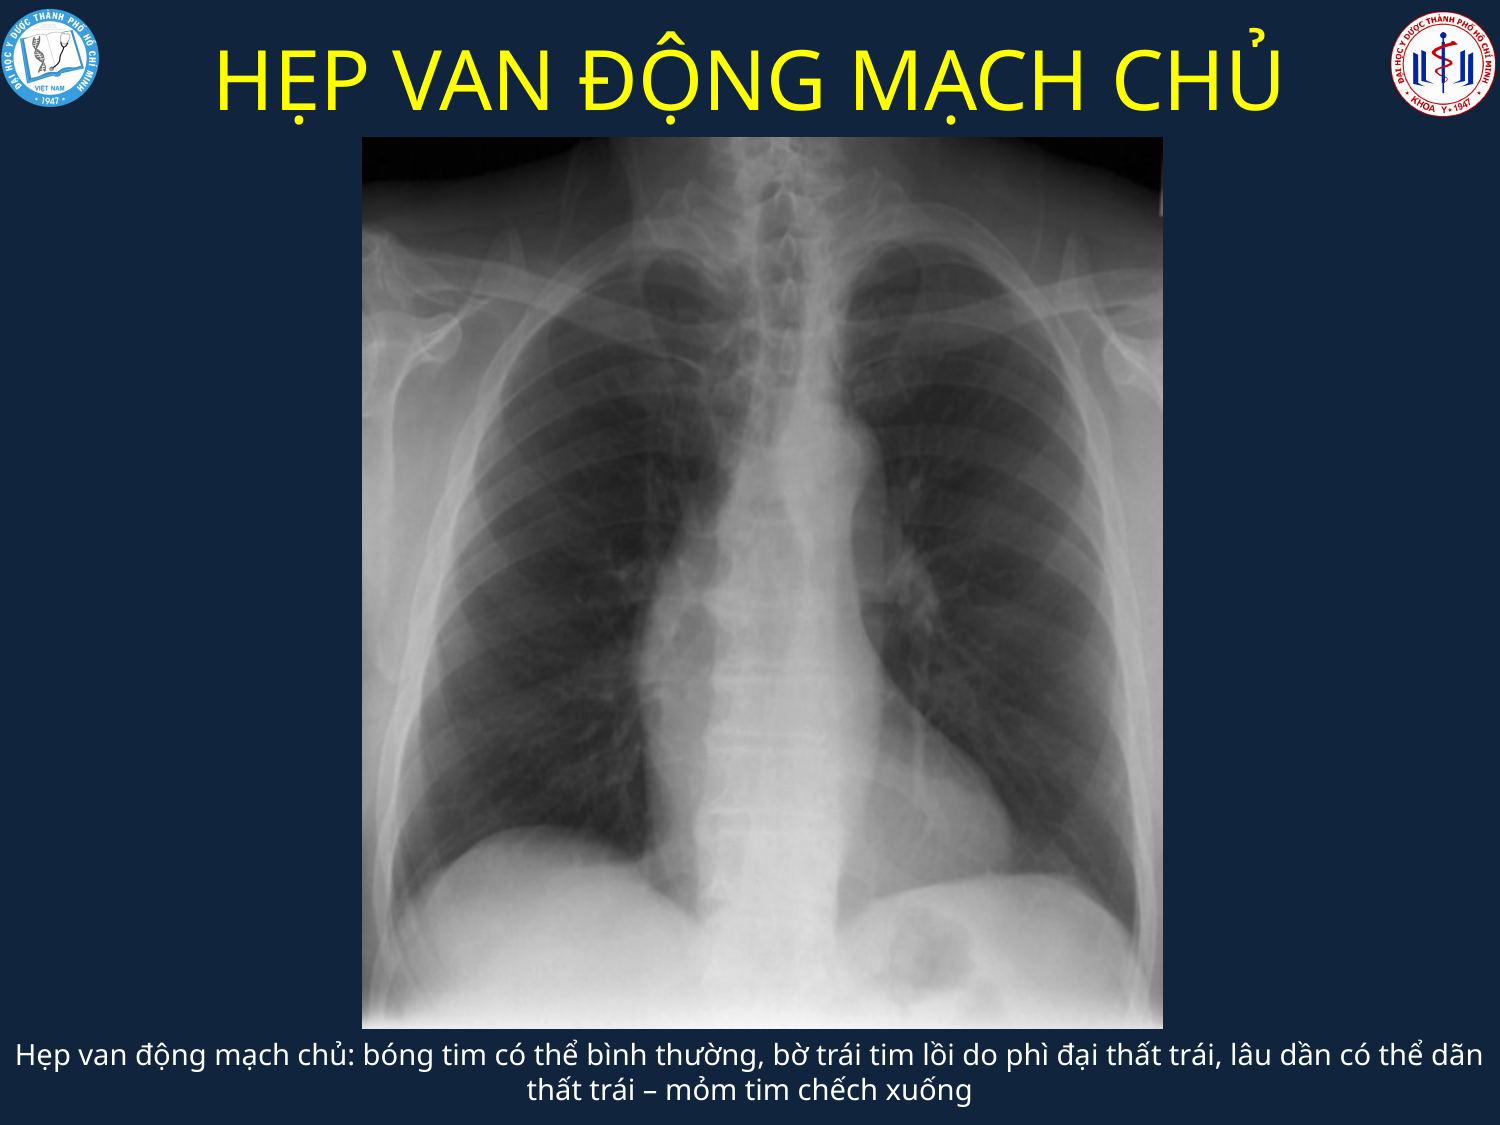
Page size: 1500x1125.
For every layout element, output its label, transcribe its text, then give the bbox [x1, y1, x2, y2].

title HẸP VAN ĐỘNG MẠCH CHỦ [75, 16, 1425, 138]
picture [1390, 11, 1496, 117]
picture [0, 7, 100, 108]
text_box Hẹp van động mạch chủ: bóng tim có thể bình thường, bờ trái tim lồi do phì đại thất trái, lâu dần có thể dãn thất trái – mỏm tim chếch xuống [0, 1029, 1500, 1114]
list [362, 137, 1163, 1030]
